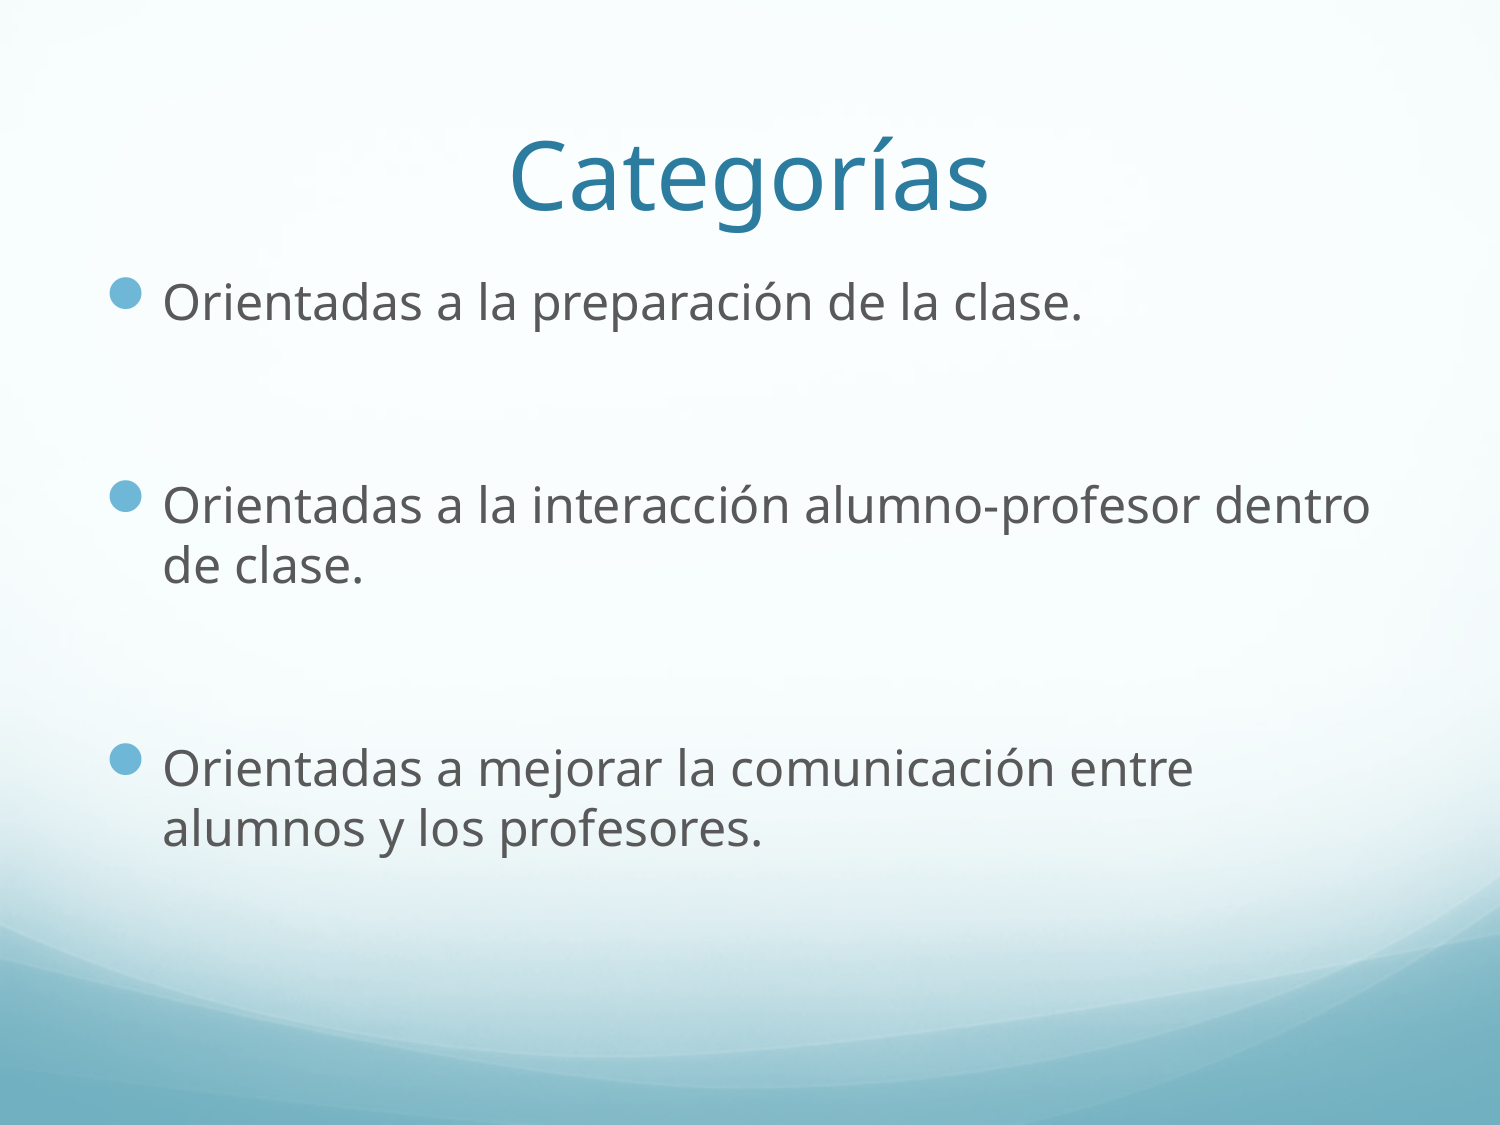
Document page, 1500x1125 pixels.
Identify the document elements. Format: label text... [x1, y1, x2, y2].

title Categorías [90, 17, 1410, 237]
list Orientadas a la preparación de la clase. Orientadas a la interacción alumno-profesor dentro de clase. Orientadas a mejorar la comunicación entre alumnos y los profesores. [90, 262, 1410, 975]
